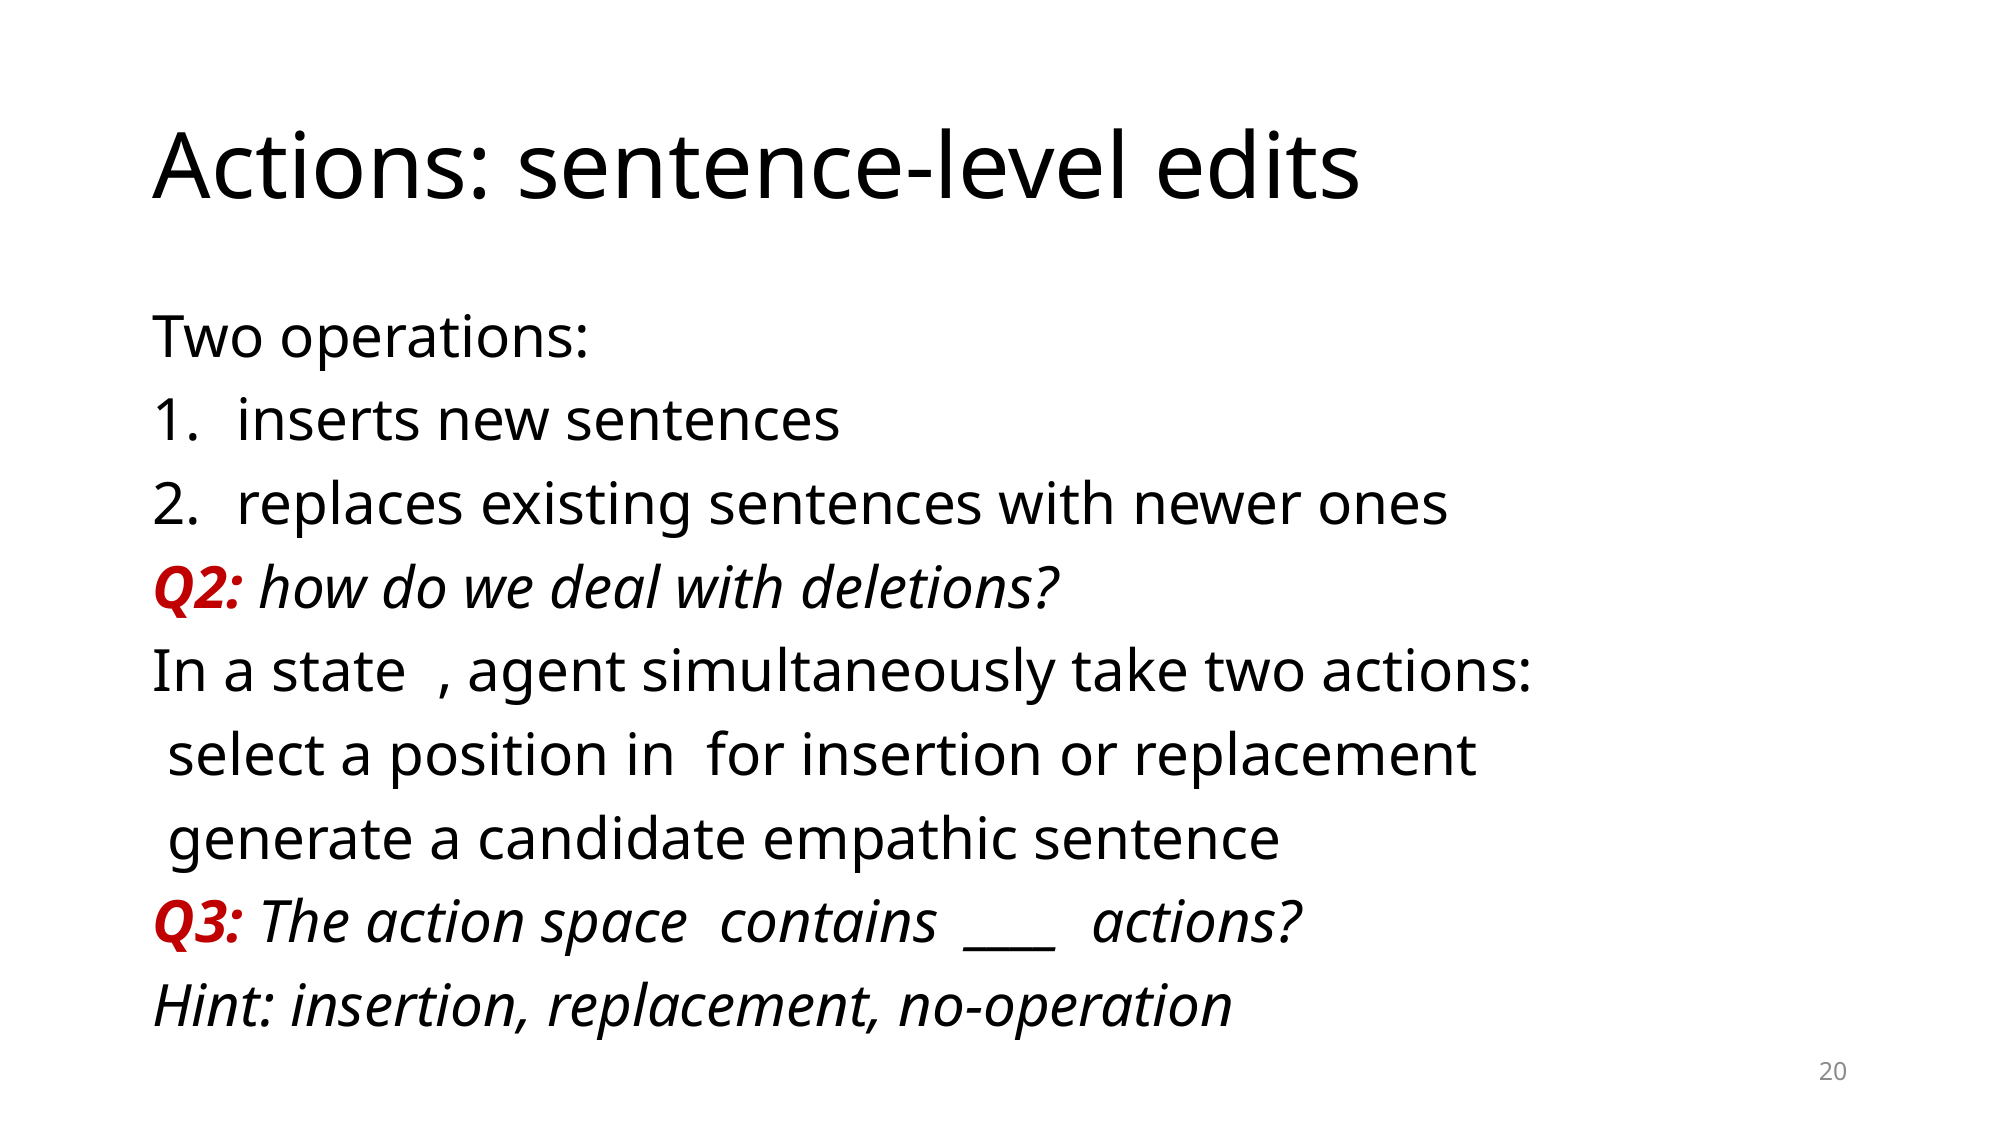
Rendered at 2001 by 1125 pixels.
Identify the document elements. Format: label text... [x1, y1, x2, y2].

slide_number 20 [1412, 1042, 1863, 1103]
title Actions: sentence-level edits [137, 59, 1863, 278]
